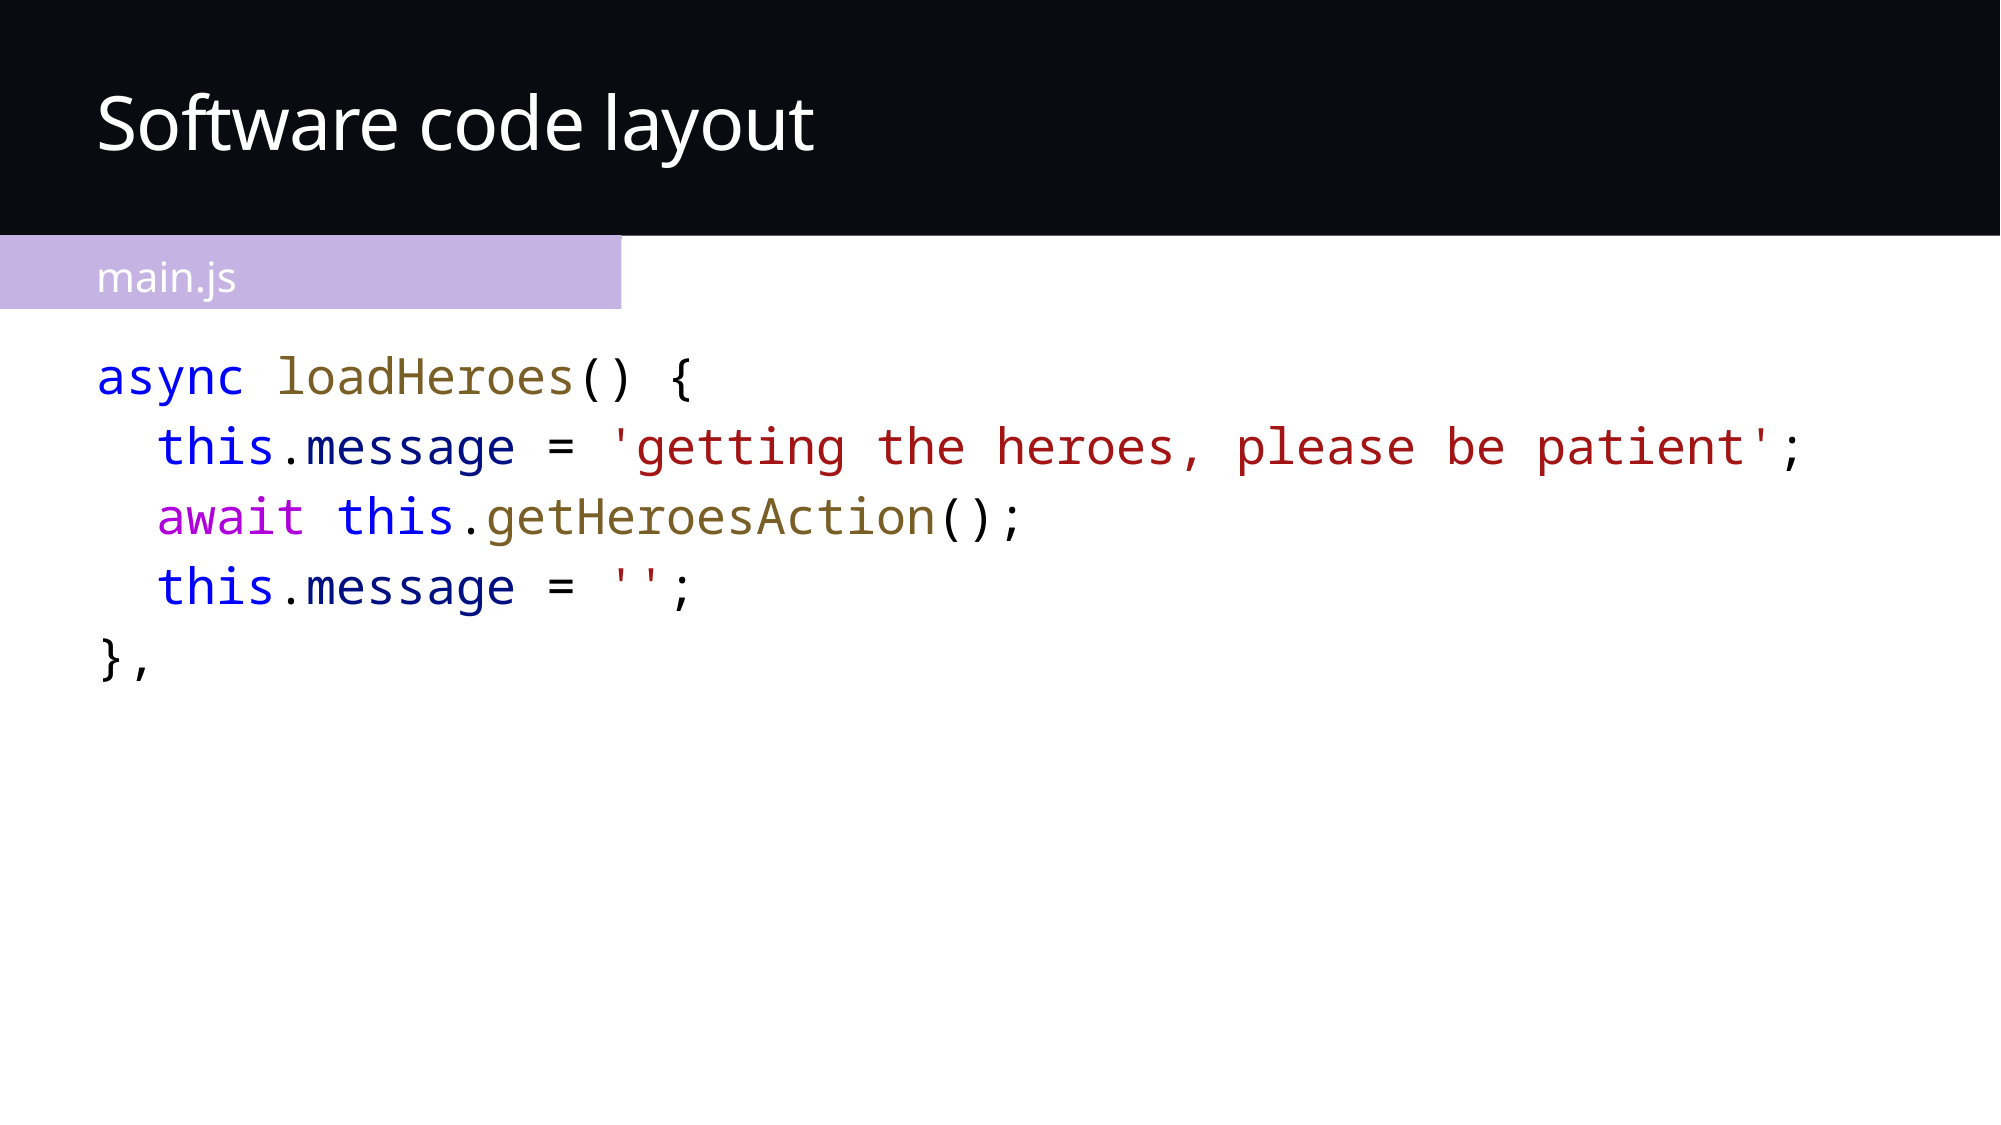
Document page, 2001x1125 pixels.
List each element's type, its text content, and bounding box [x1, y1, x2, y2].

list main.js [0, 235, 622, 309]
title Software code layout [96, 75, 1904, 166]
list async loadHeroes() { this.message = 'getting the heroes, please be patient'; await this.getHeroesAction(); this.message = ''; }, [96, 344, 1904, 750]
